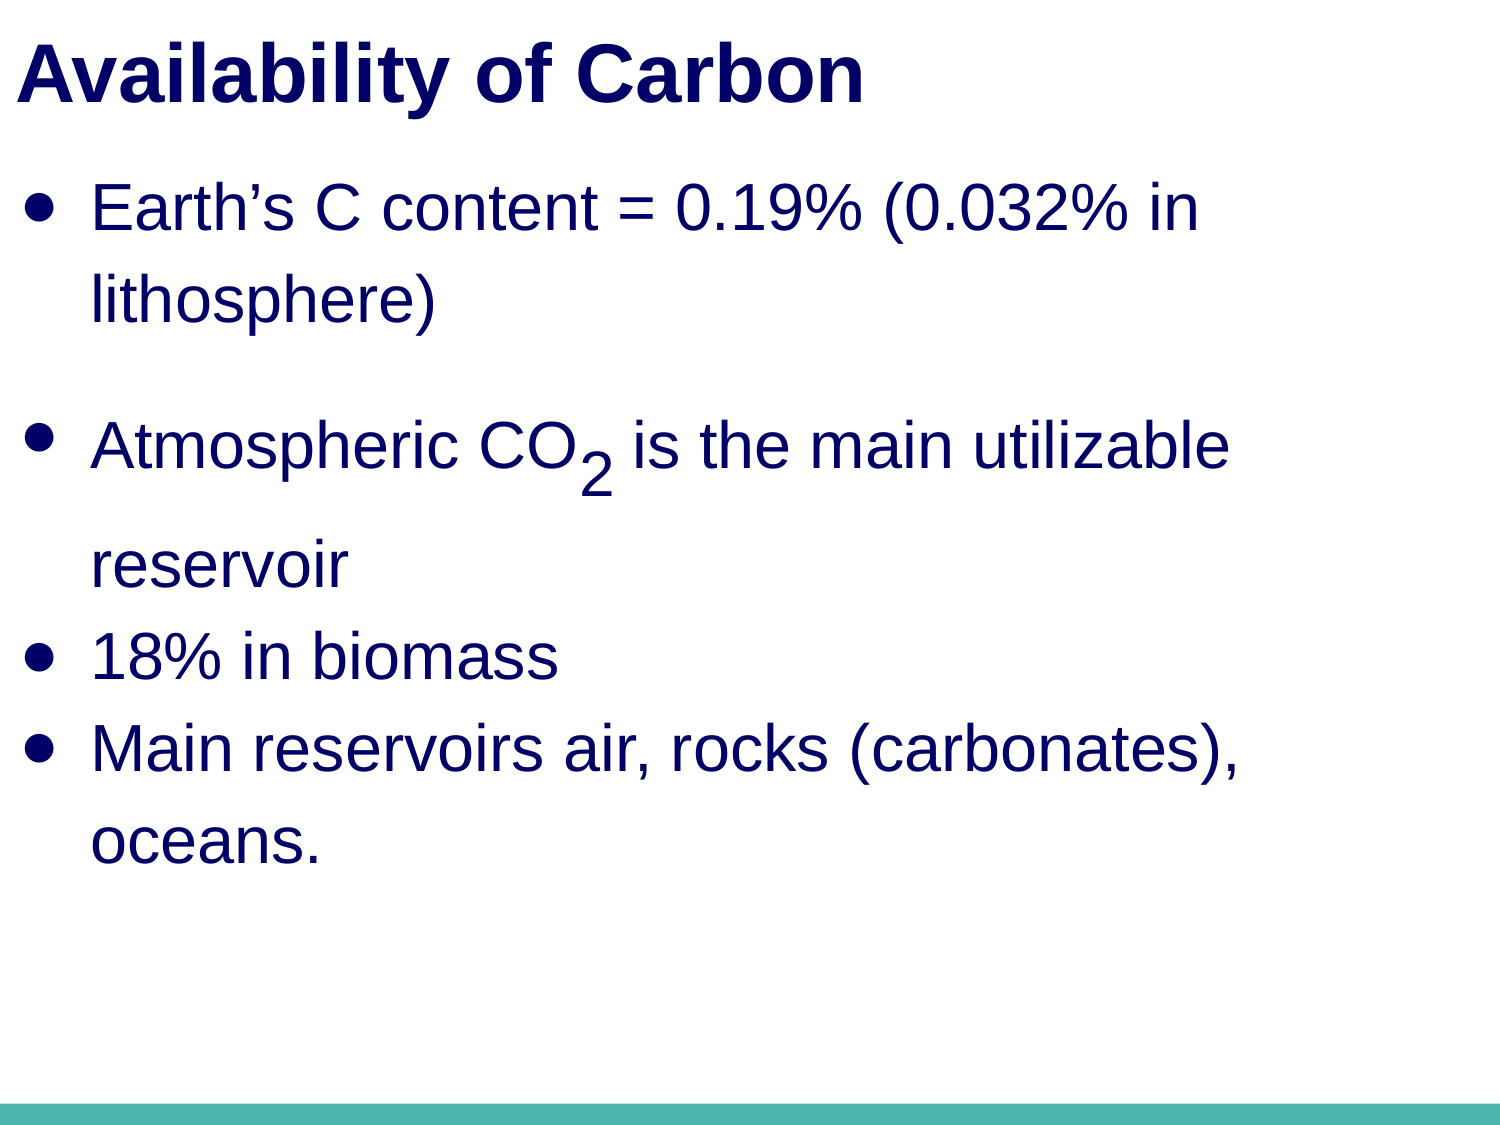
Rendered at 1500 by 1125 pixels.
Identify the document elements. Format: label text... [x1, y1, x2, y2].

text_box Availability of Carbon [0, 0, 1411, 138]
text_box Earth’s C content = 0.19% (0.032% in lithosphere) Atmospheric CO2 is the main utilizable reservoir 18% in biomass Main reservoirs air, rocks (carbonates), oceans. [0, 149, 1500, 879]
